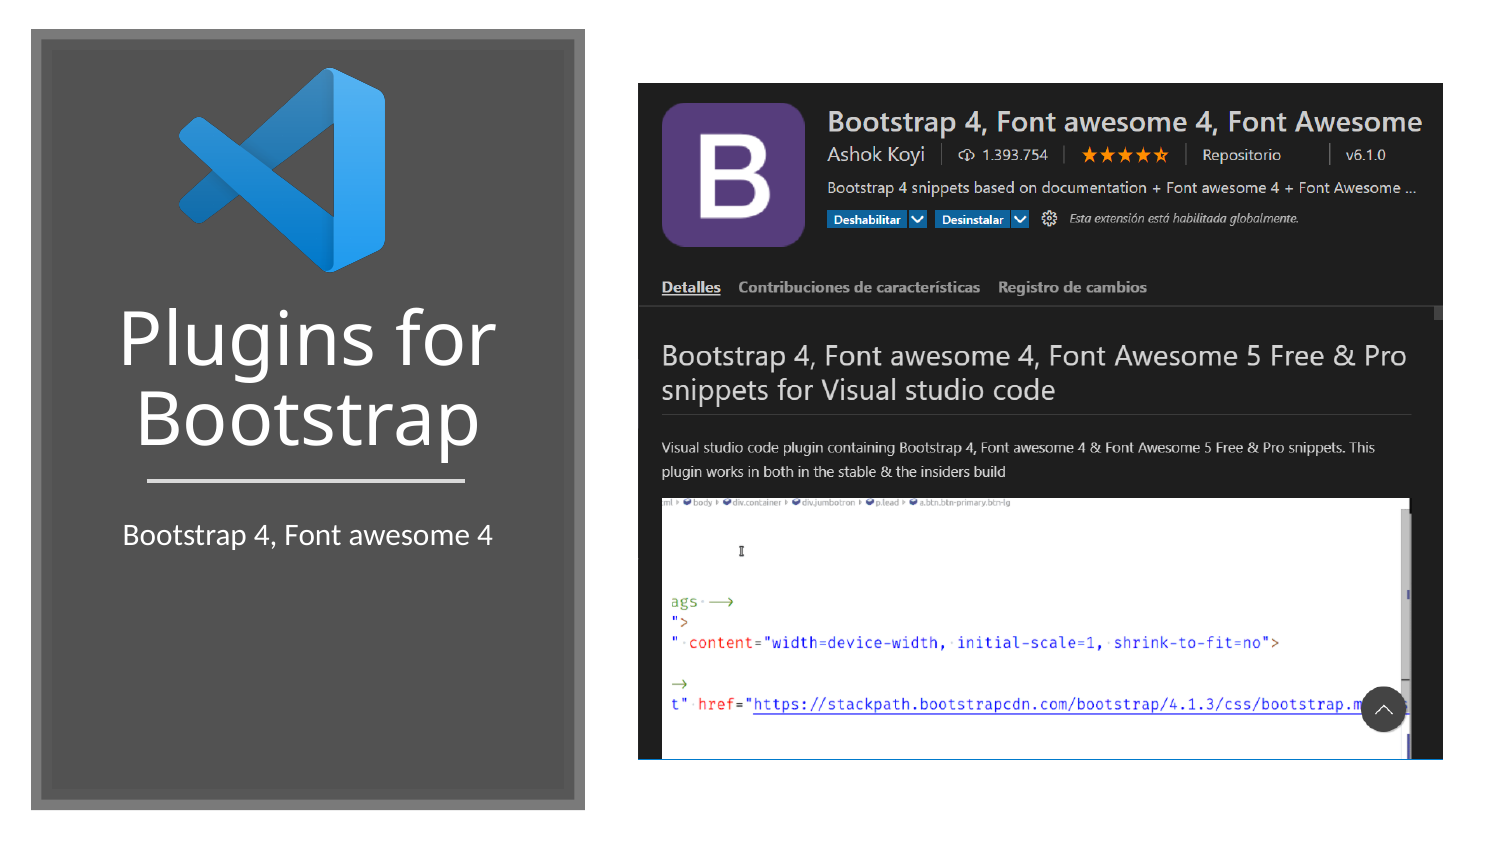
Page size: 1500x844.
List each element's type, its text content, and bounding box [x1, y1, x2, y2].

picture [179, 67, 385, 273]
text_box [40, 38, 575, 801]
picture [637, 83, 1443, 760]
list Bootstrap 4, Font awesome 4 [82, 513, 533, 701]
title Plugins for Bootstrap [82, 112, 533, 468]
